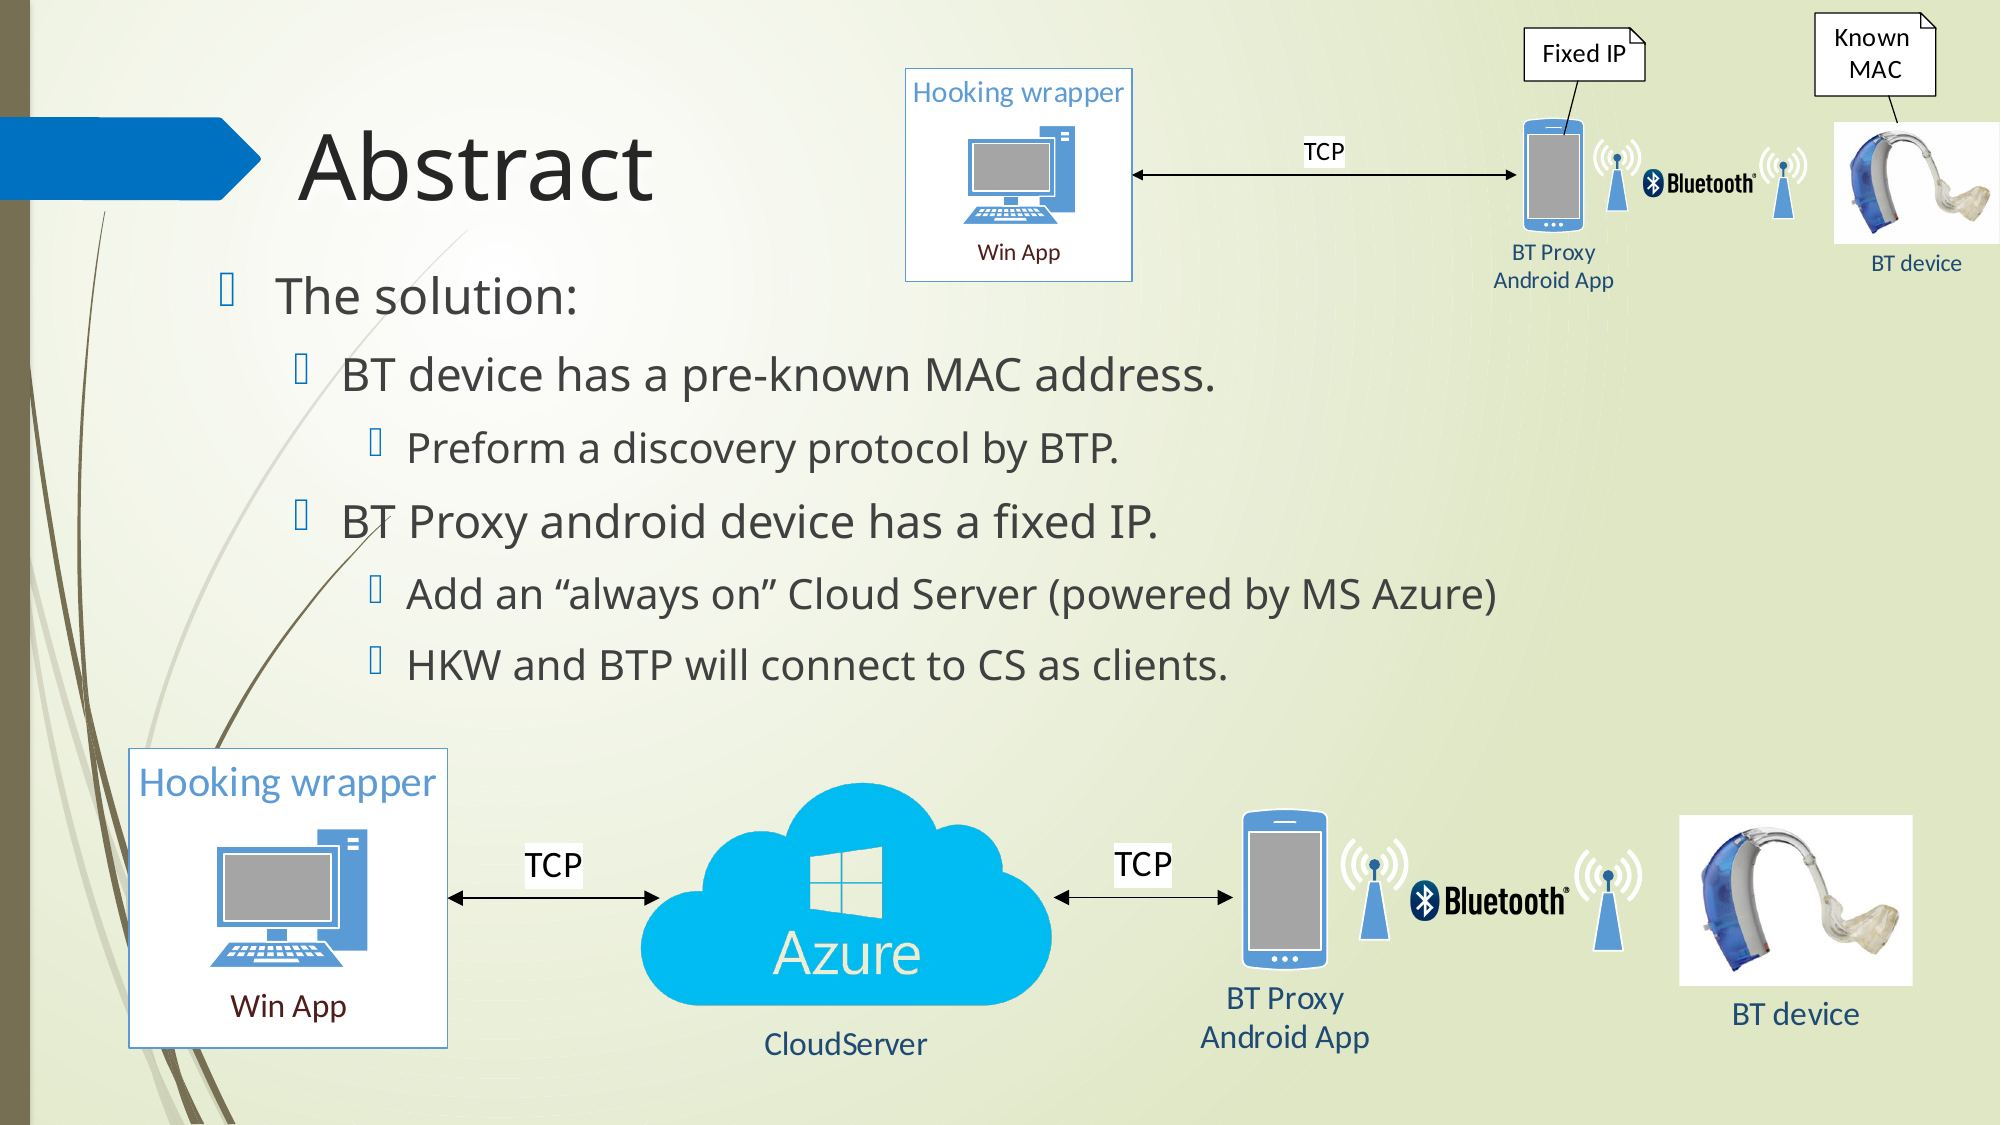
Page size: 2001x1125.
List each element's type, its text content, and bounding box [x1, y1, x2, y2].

picture [114, 742, 1914, 1082]
picture [895, 10, 2000, 307]
title Abstract [283, 100, 890, 257]
text_box The solution: BT device has a pre-known MAC address. Preform a discovery protocol by BTP. BT Proxy android device has a fixed IP. Add an “always on” Cloud Server (powered by MS Azure) HKW and BTP will connect to CS as clients. [203, 257, 1888, 742]
